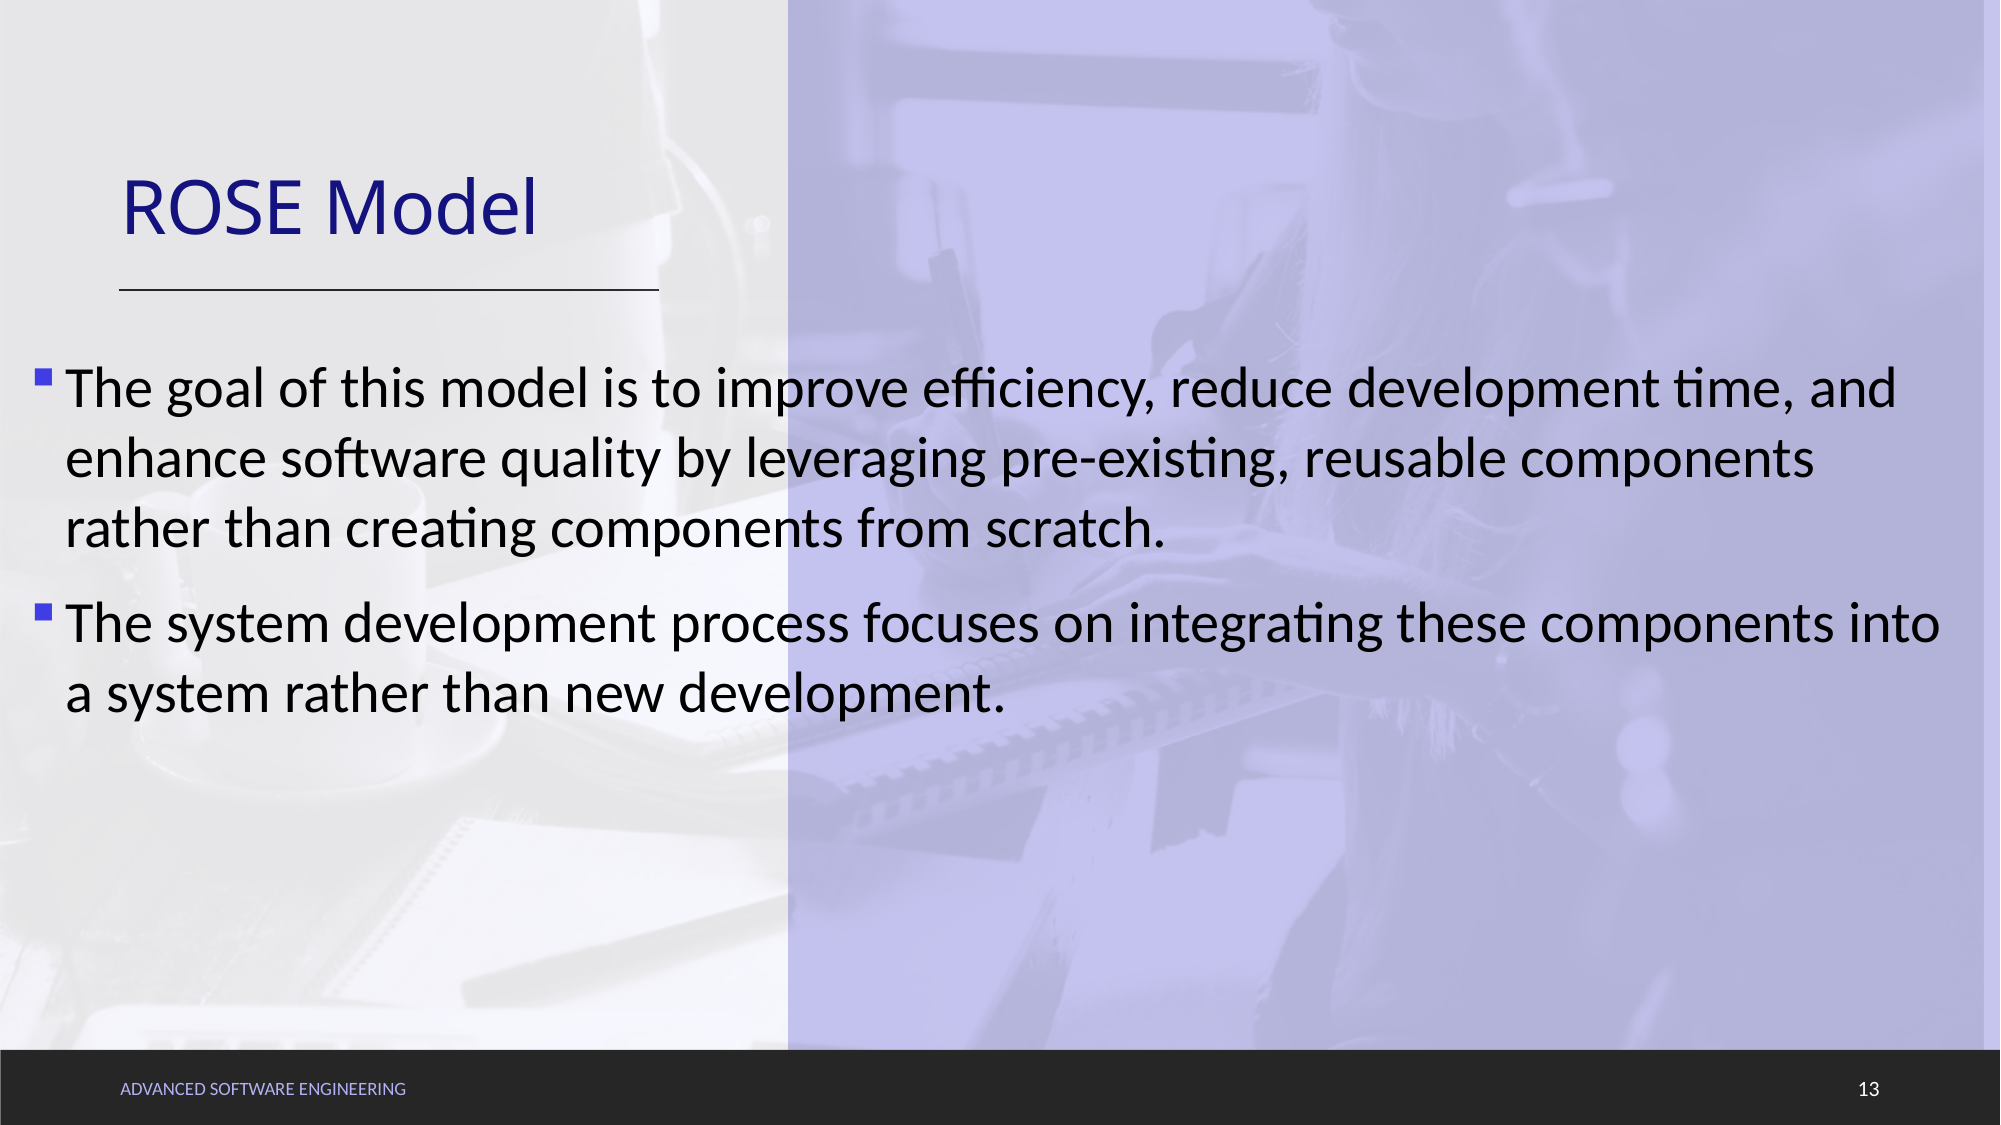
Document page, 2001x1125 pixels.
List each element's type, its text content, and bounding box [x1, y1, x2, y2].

footer Advanced Software Engineering [105, 1061, 1224, 1118]
picture [0, 0, 1984, 1051]
slide_number 13 [1793, 1061, 1895, 1118]
